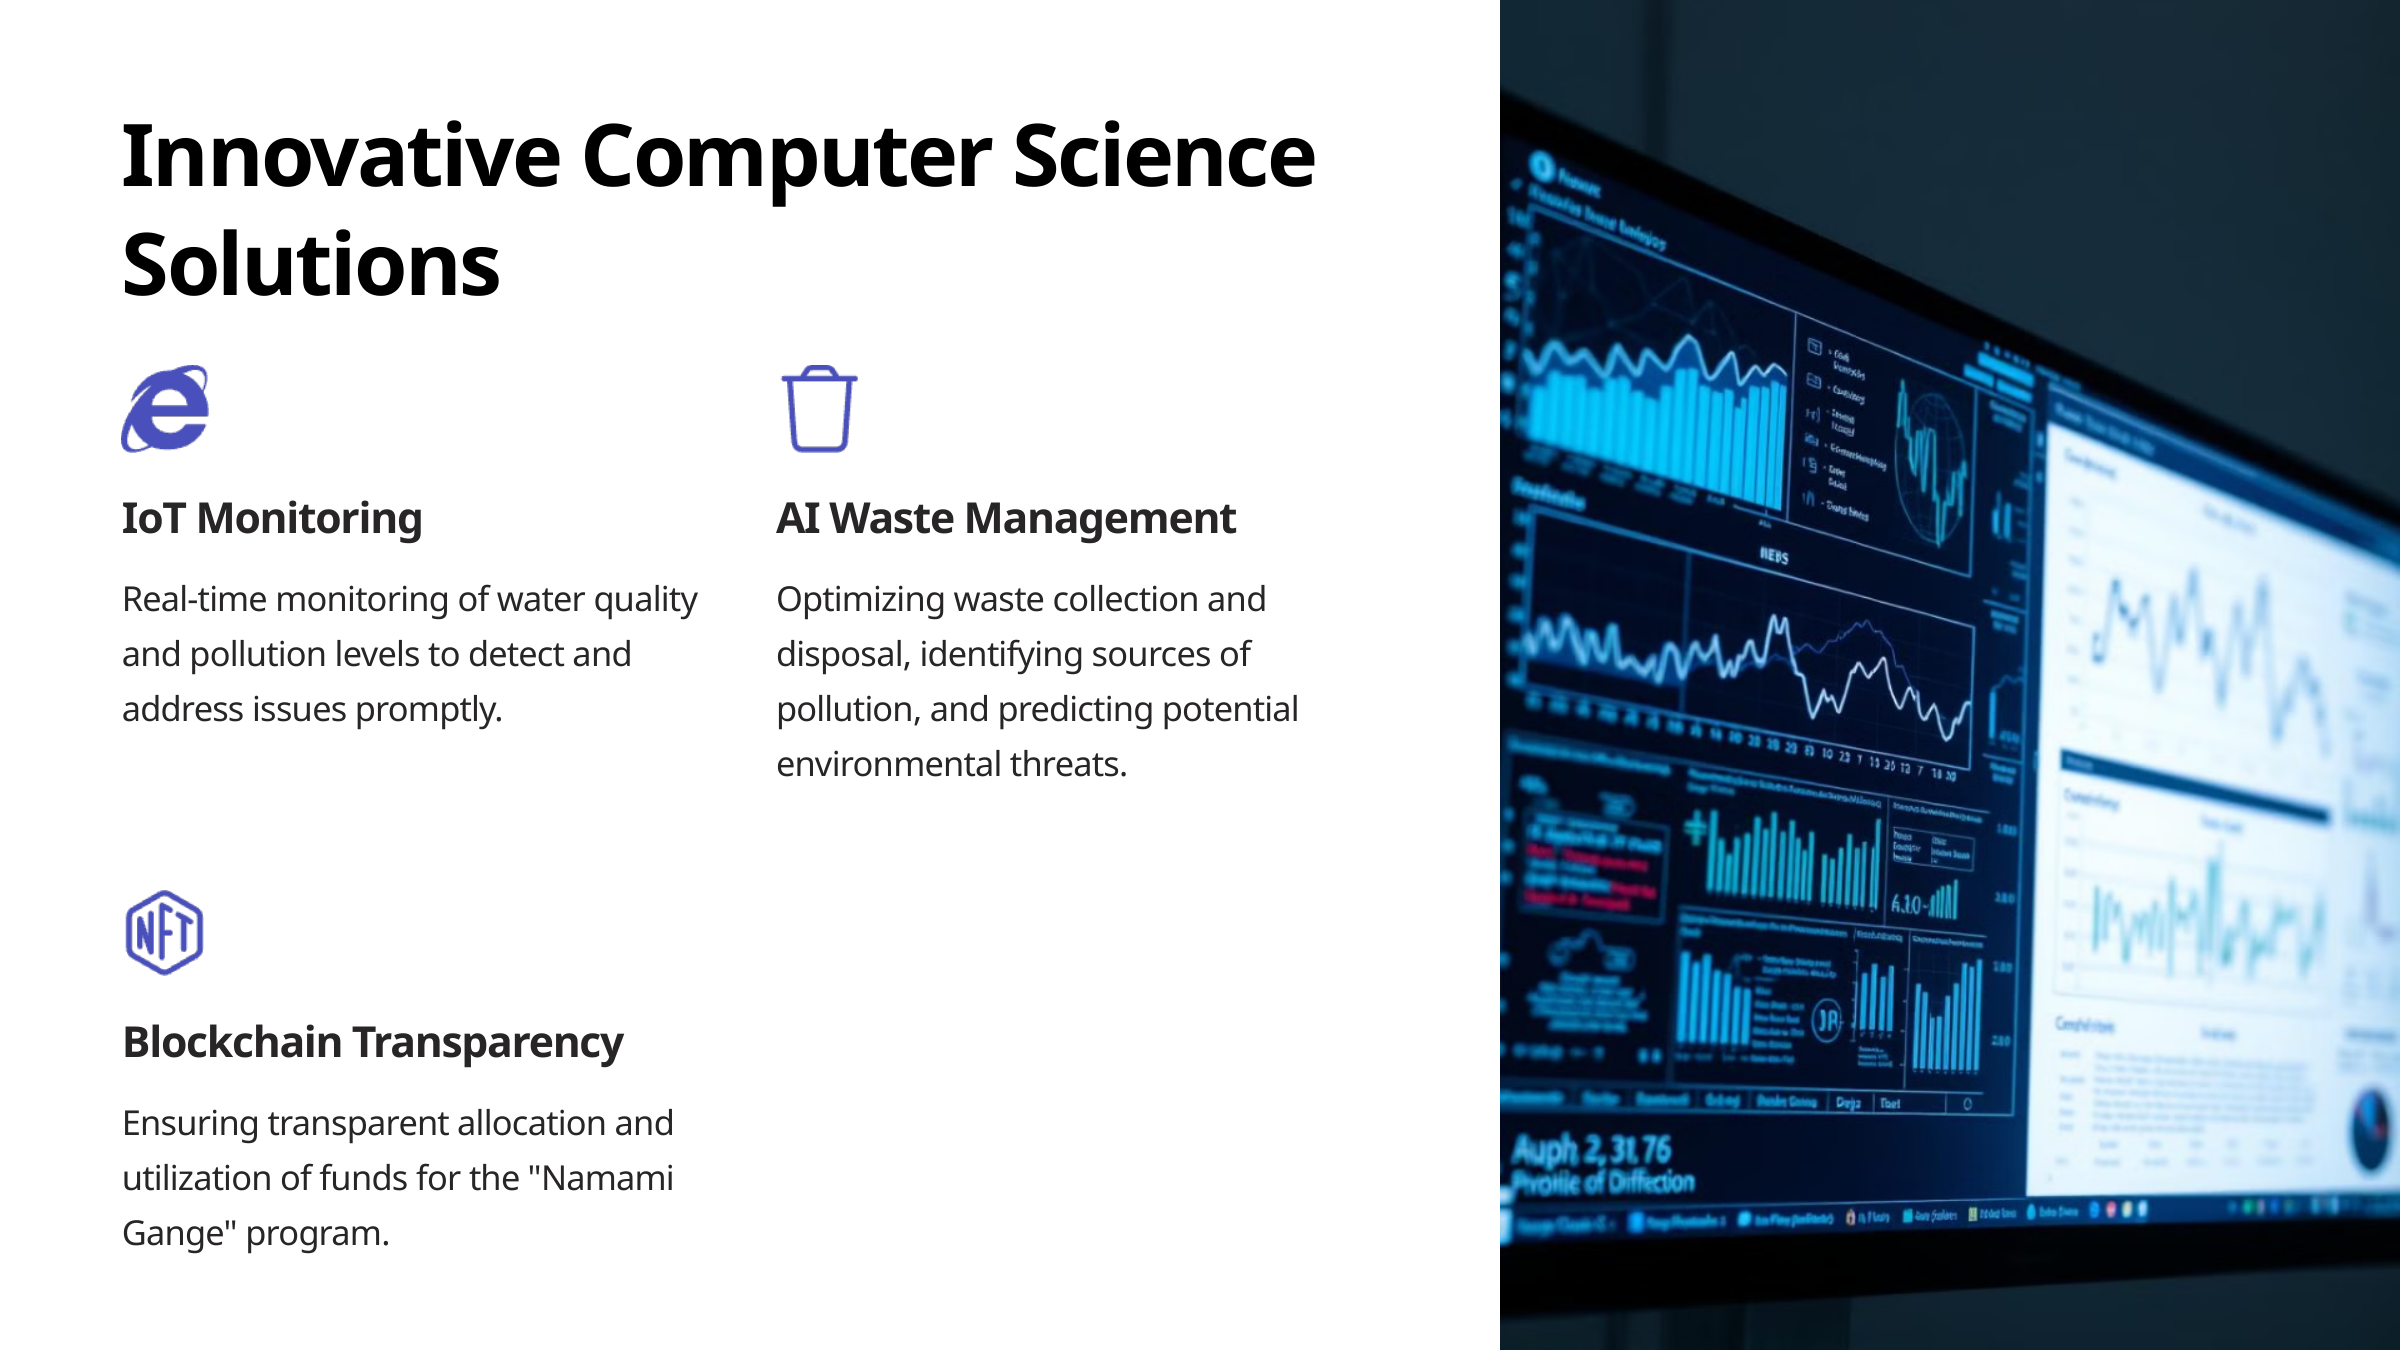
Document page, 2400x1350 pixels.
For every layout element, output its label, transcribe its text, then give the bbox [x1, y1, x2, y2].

text_box Blockchain Transparency [121, 1011, 631, 1067]
text_box Innovative Computer Science Solutions [121, 95, 1379, 314]
picture [1499, 0, 2400, 1350]
text_box Real-time monitoring of water quality and pollution levels to detect and address issues promptly. [121, 562, 724, 730]
text_box IoT Monitoring [121, 487, 558, 542]
text_box AI Waste Management [776, 487, 1231, 542]
picture [121, 365, 209, 453]
text_box Ensuring transparent allocation and utilization of funds for the "Namami Gange" program. [121, 1087, 724, 1255]
picture [776, 365, 864, 453]
picture [121, 889, 209, 977]
text_box Optimizing waste collection and disposal, identifying sources of pollution, and predicting potential environmental threats. [776, 562, 1378, 786]
